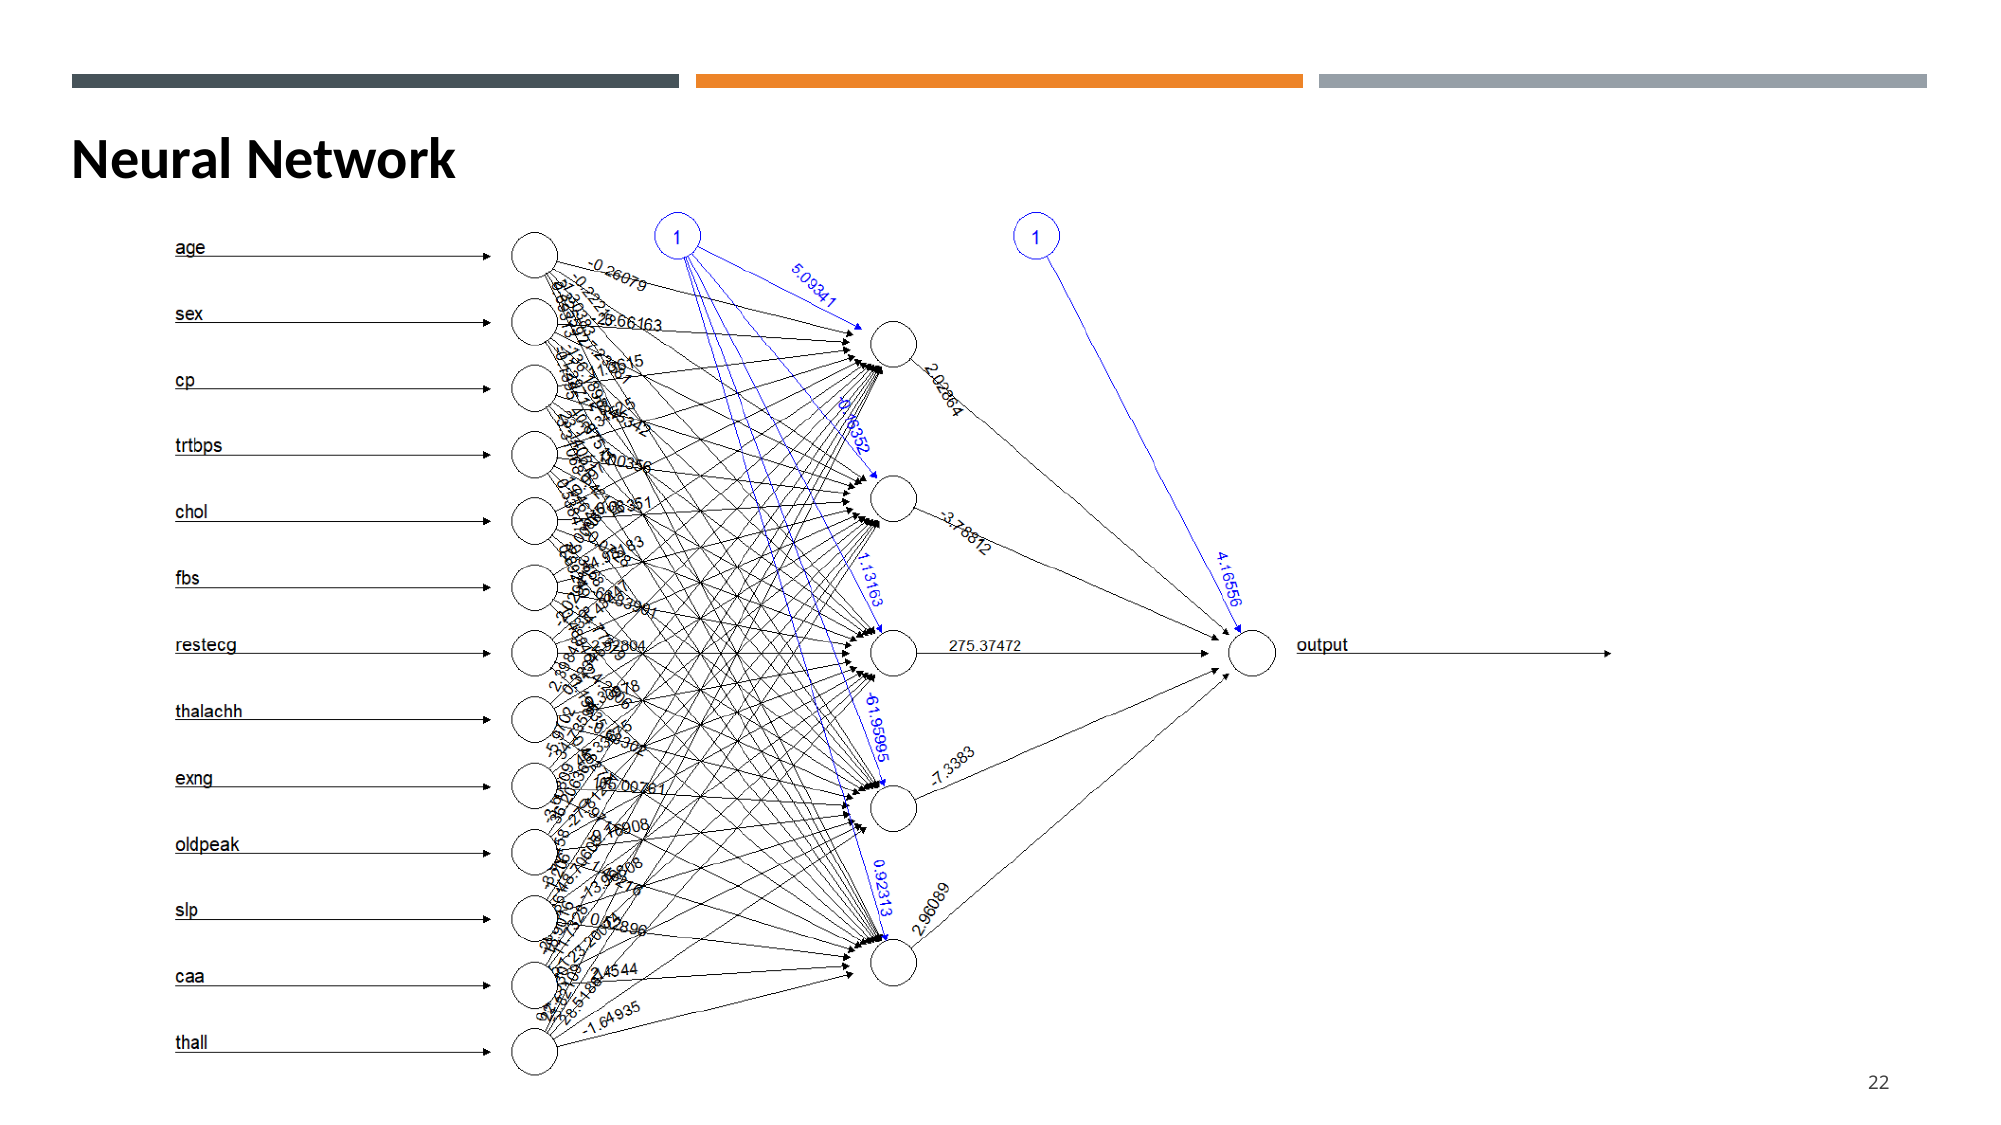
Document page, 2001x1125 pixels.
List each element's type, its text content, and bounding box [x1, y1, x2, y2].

slide_number 22 [1732, 1053, 1905, 1114]
picture [56, 198, 1634, 1087]
text_box Neural Network [57, 113, 1057, 197]
